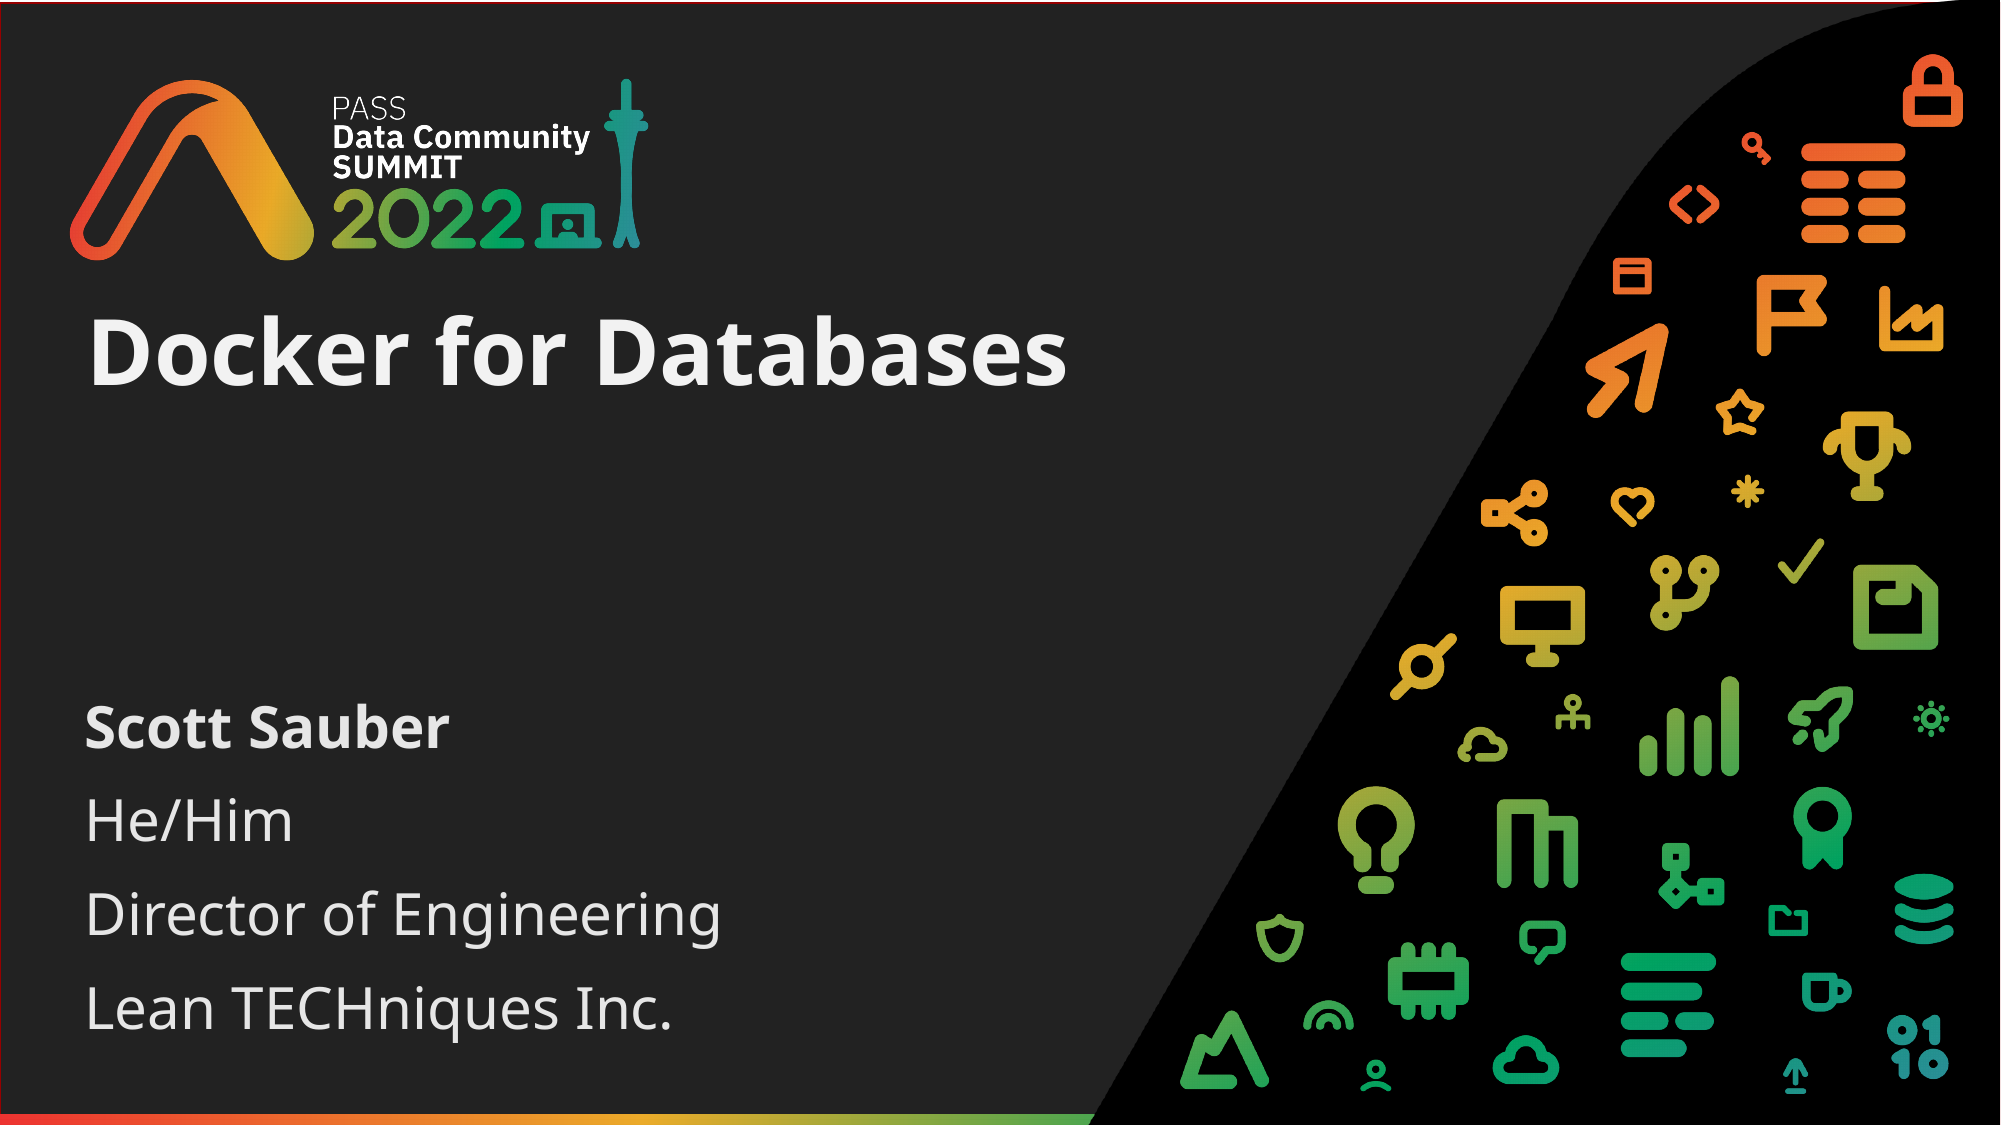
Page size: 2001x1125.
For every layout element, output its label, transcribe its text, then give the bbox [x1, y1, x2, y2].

list Scott Sauber [69, 679, 1073, 771]
picture [1180, 54, 1963, 1094]
picture [69, 78, 649, 261]
list Director of Engineering [69, 866, 1073, 958]
picture [0, 1114, 1095, 1125]
list Lean TECHniques Inc. [69, 960, 1073, 1052]
list He/Him [69, 773, 1073, 864]
title Docker for Databases [71, 298, 1381, 617]
